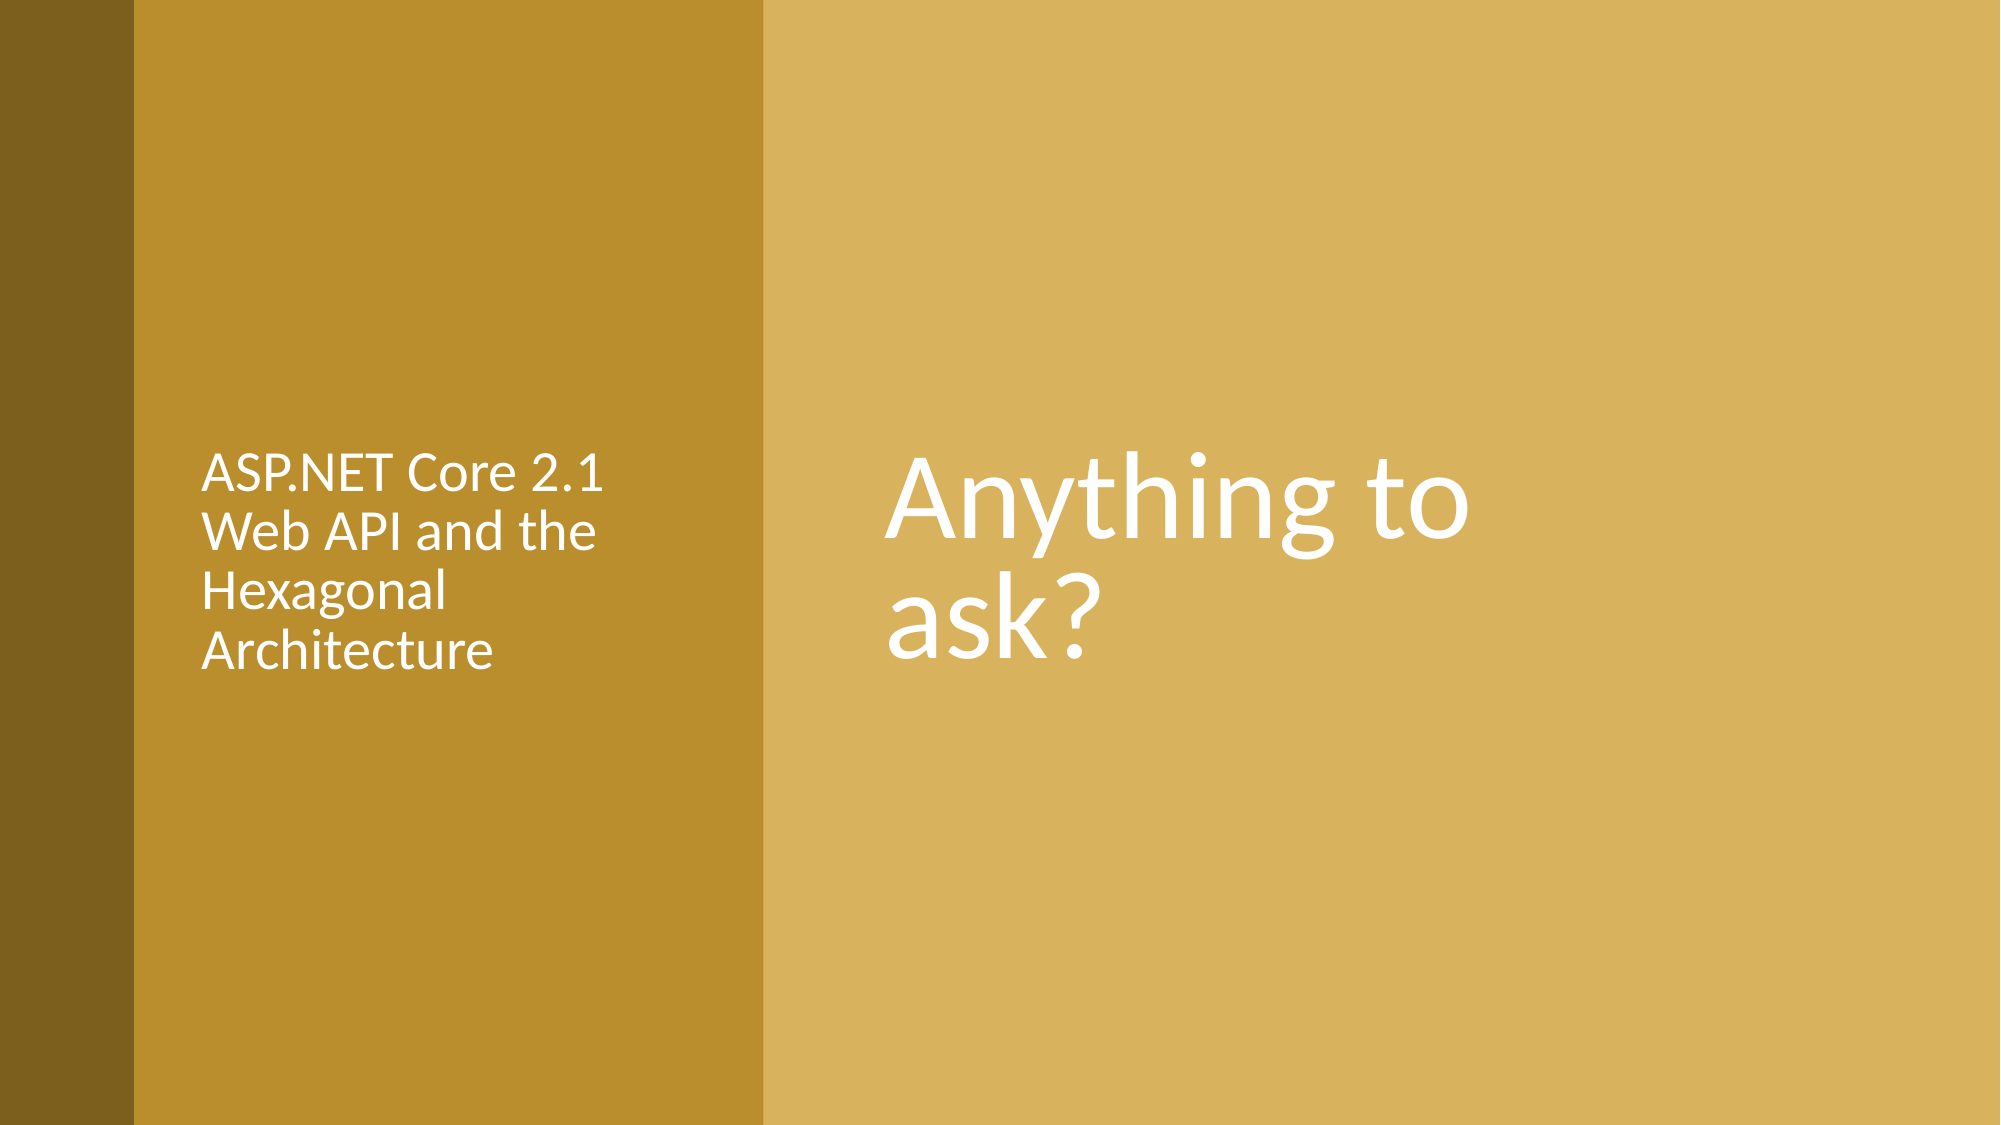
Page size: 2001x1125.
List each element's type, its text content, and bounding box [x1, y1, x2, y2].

text_box [764, 0, 2000, 1125]
list ASP.NET Core 2.1 Web API and the Hexagonal Architecture [186, 175, 711, 950]
text_box [0, 0, 134, 1125]
title Anything to ask? [869, 175, 1706, 950]
text_box [134, 0, 764, 1125]
